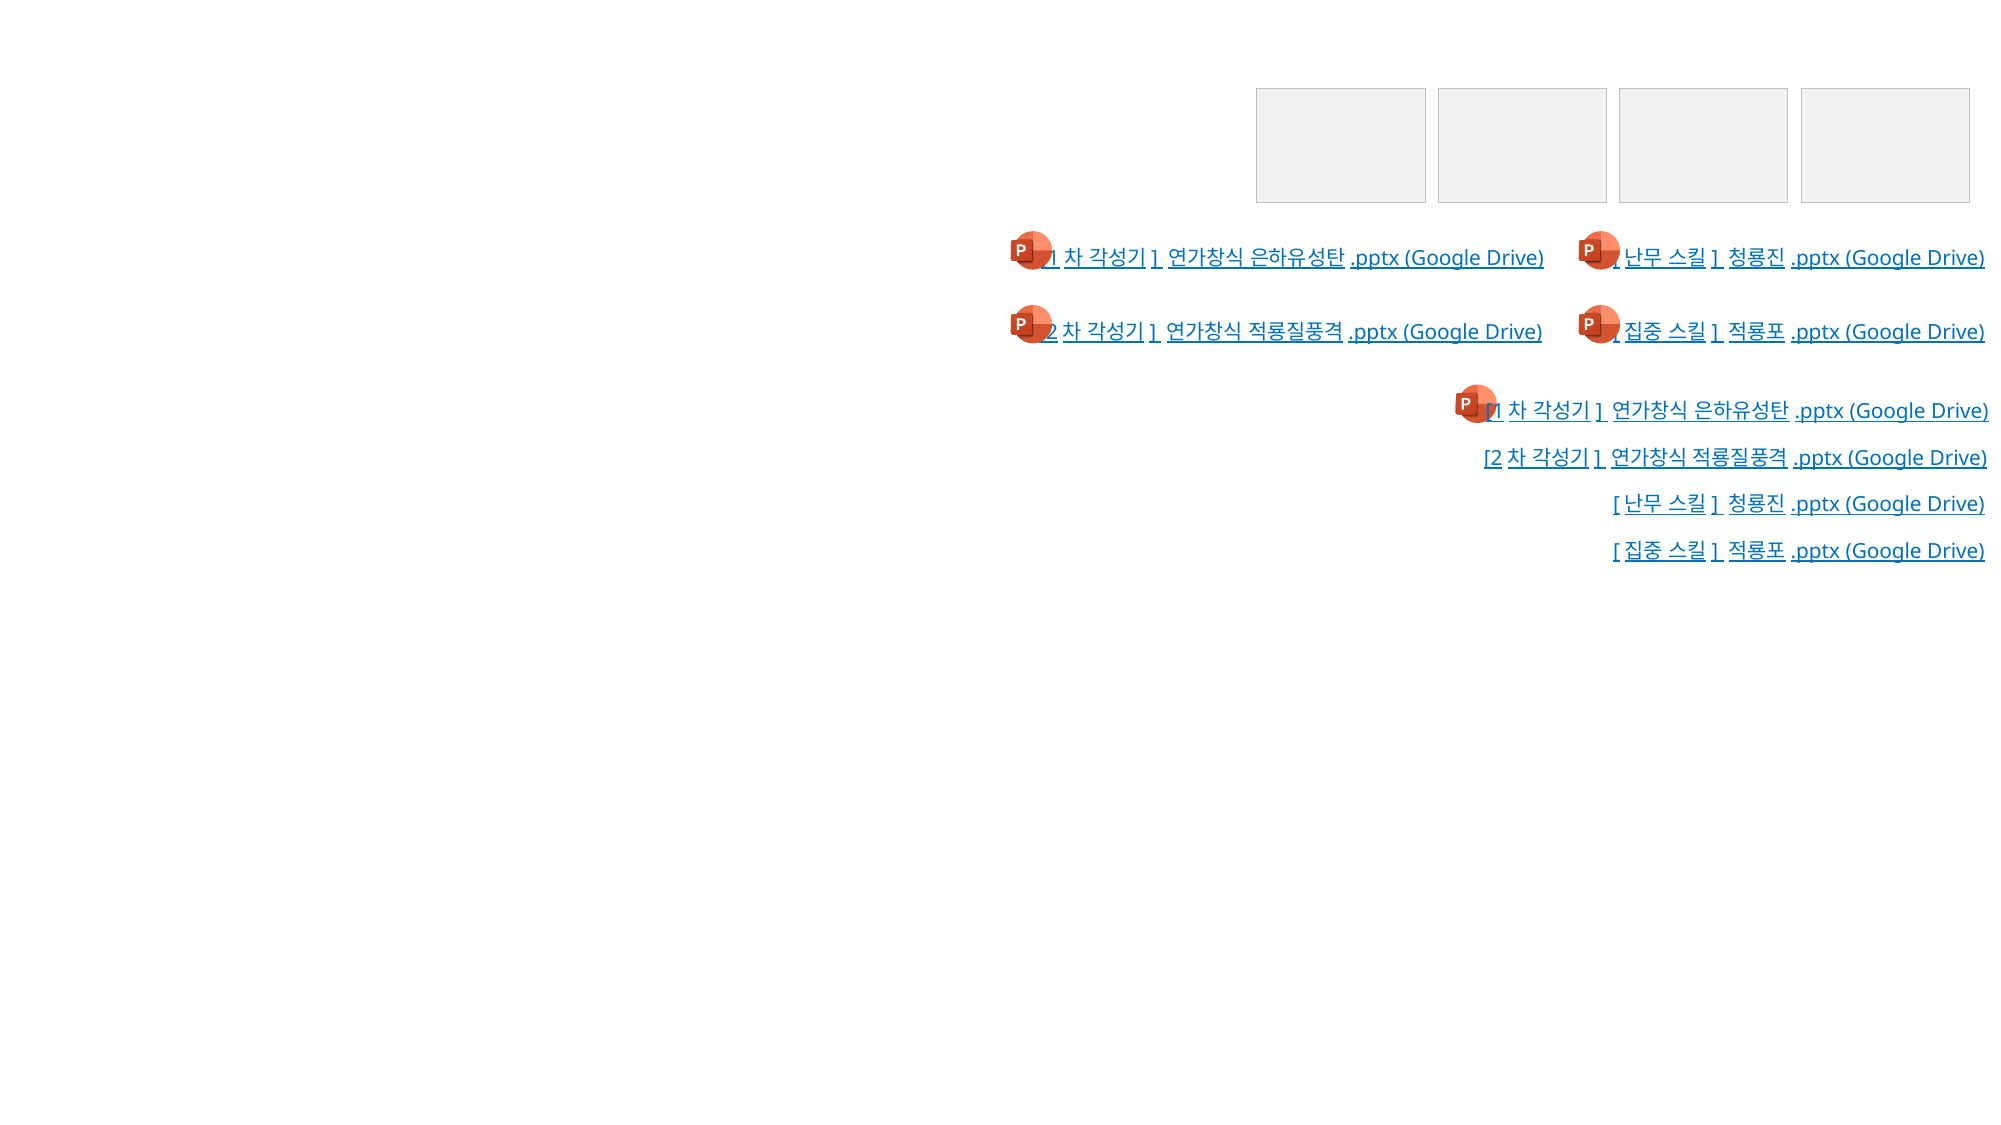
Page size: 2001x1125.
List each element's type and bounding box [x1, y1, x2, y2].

text_box [1618, 87, 1790, 204]
text_box [1454, 384, 1970, 563]
text_box [1800, 87, 1971, 204]
text_box [1437, 87, 1608, 204]
text_box [1010, 230, 1970, 344]
text_box [1255, 87, 1427, 204]
